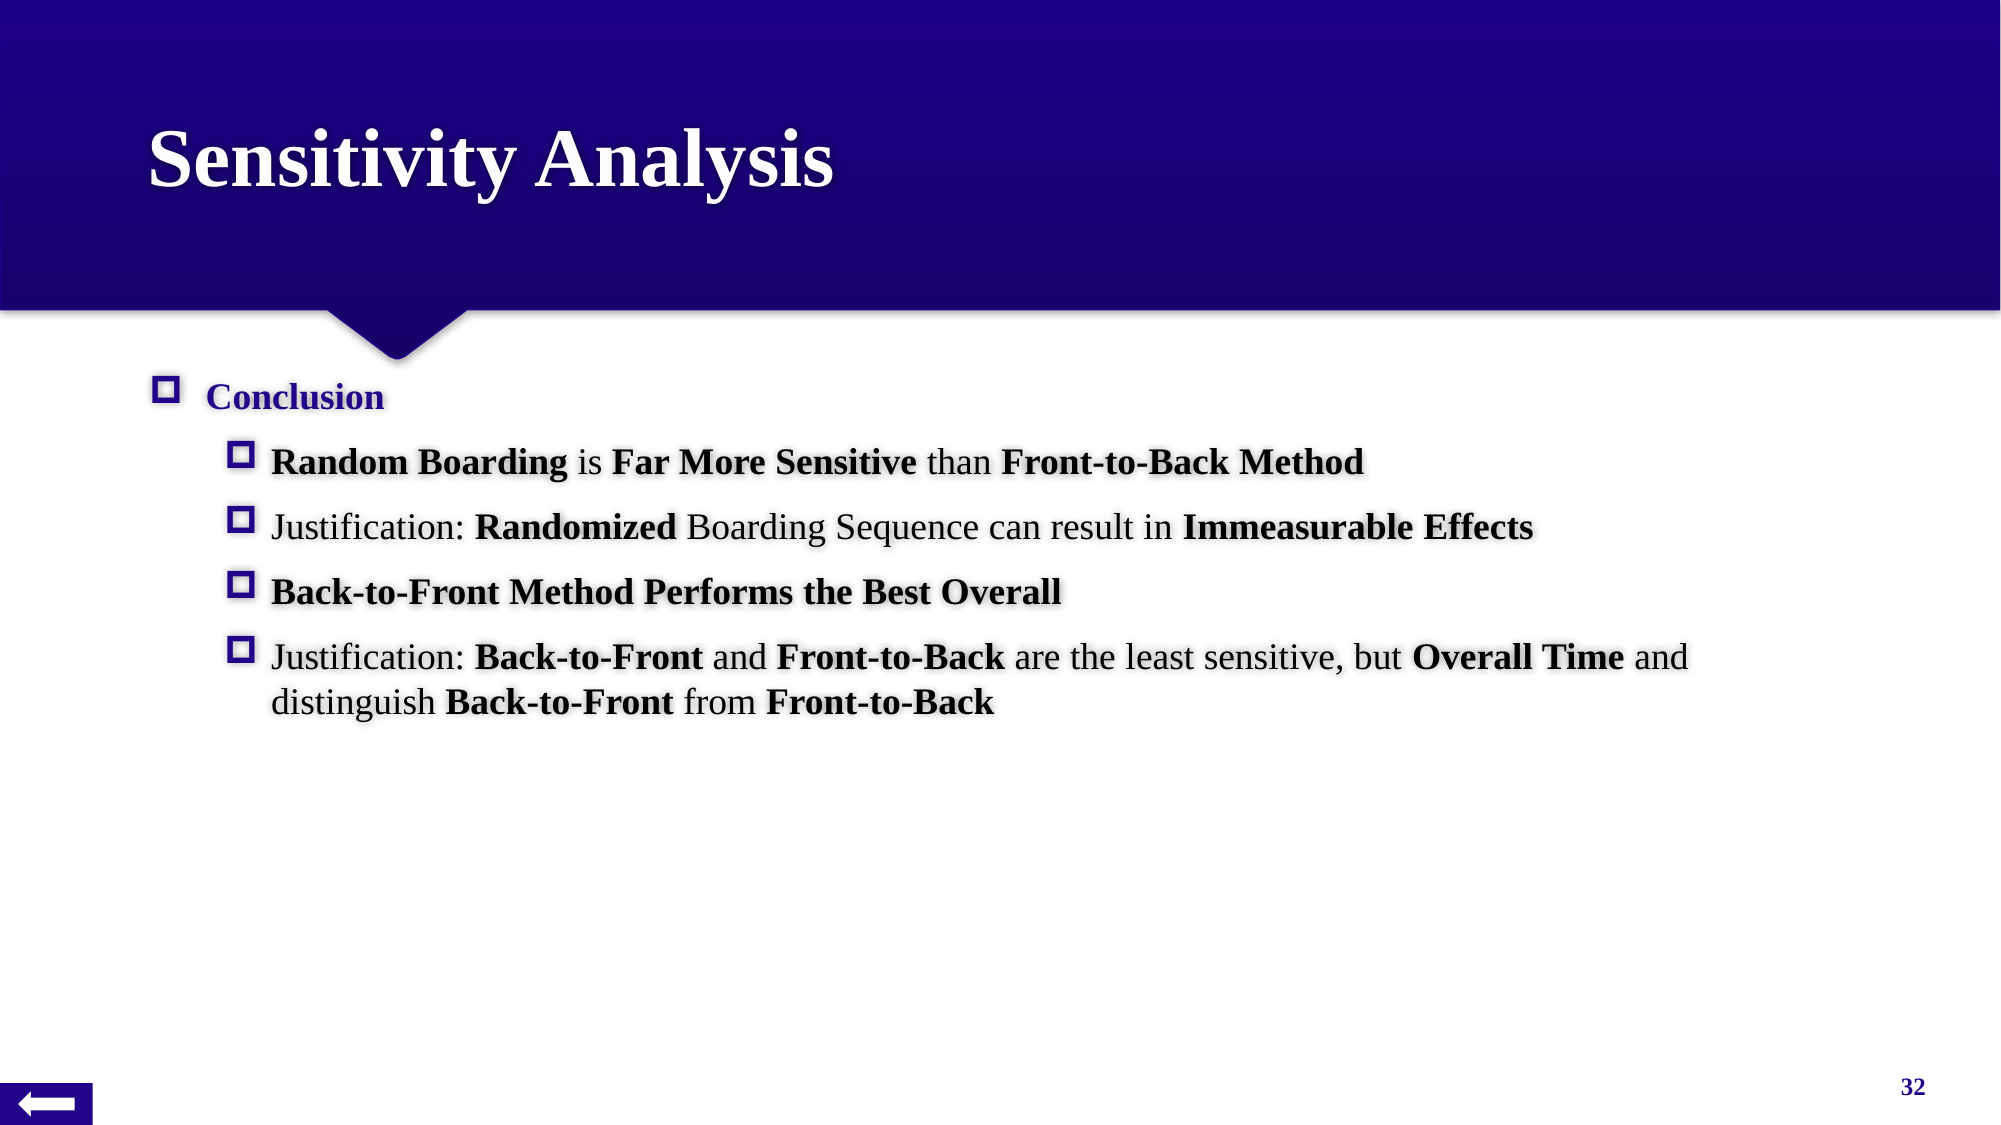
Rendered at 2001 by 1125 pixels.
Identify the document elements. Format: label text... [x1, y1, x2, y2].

title Sensitivity Analysis [132, 73, 1868, 233]
text_box [0, 1081, 95, 1125]
text_box 32 [1885, 1062, 2000, 1108]
